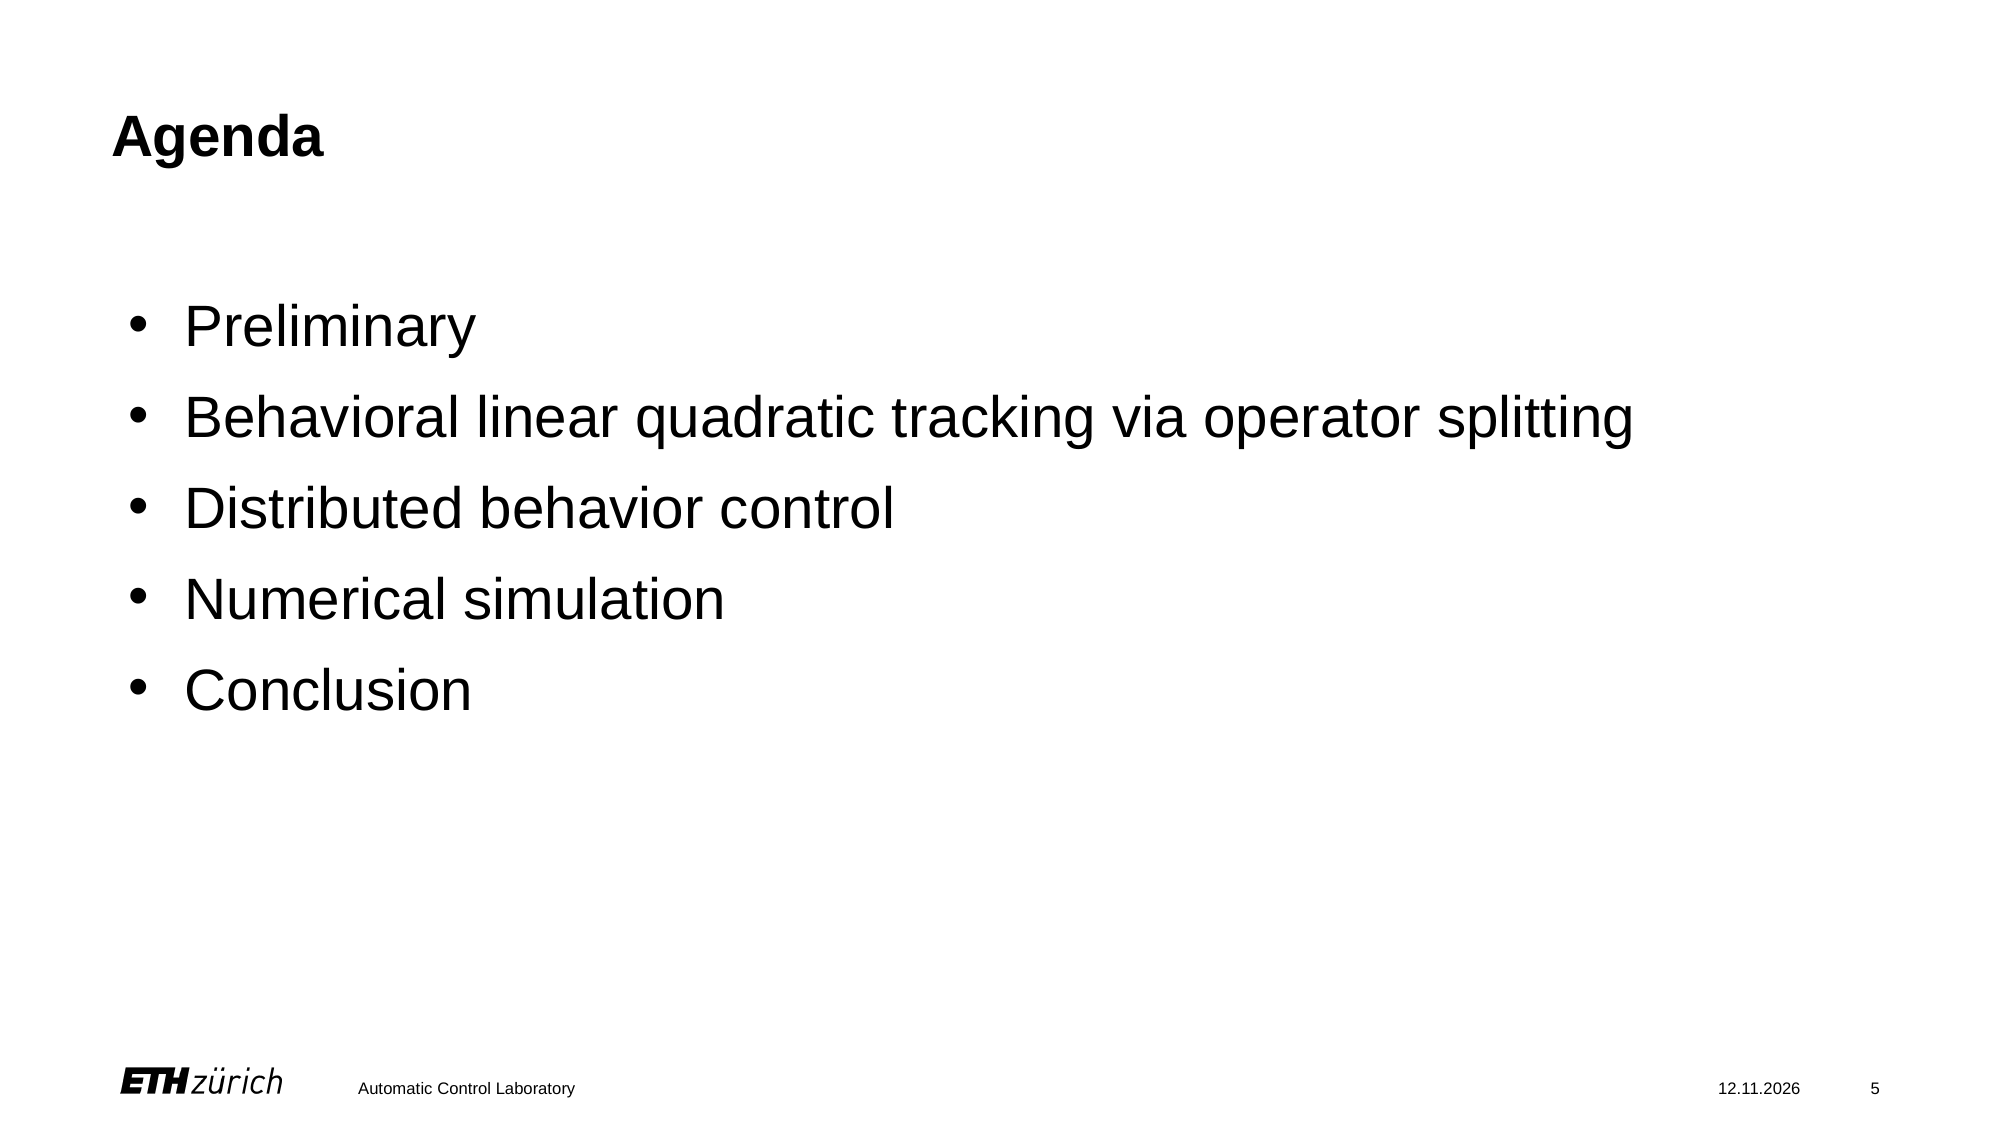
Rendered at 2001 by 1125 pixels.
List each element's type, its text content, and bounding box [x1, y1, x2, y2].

title Agenda [111, 106, 1871, 295]
list Preliminary Behavioral linear quadratic tracking via operator splitting Distributed behavior control Numerical simulation Conclusion [128, 288, 1854, 749]
picture [120, 1067, 282, 1094]
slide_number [1718, 1069, 1819, 1106]
footer Automatic Control Laboratory [358, 1069, 1244, 1106]
slide_number 5 [1827, 1069, 1880, 1106]
